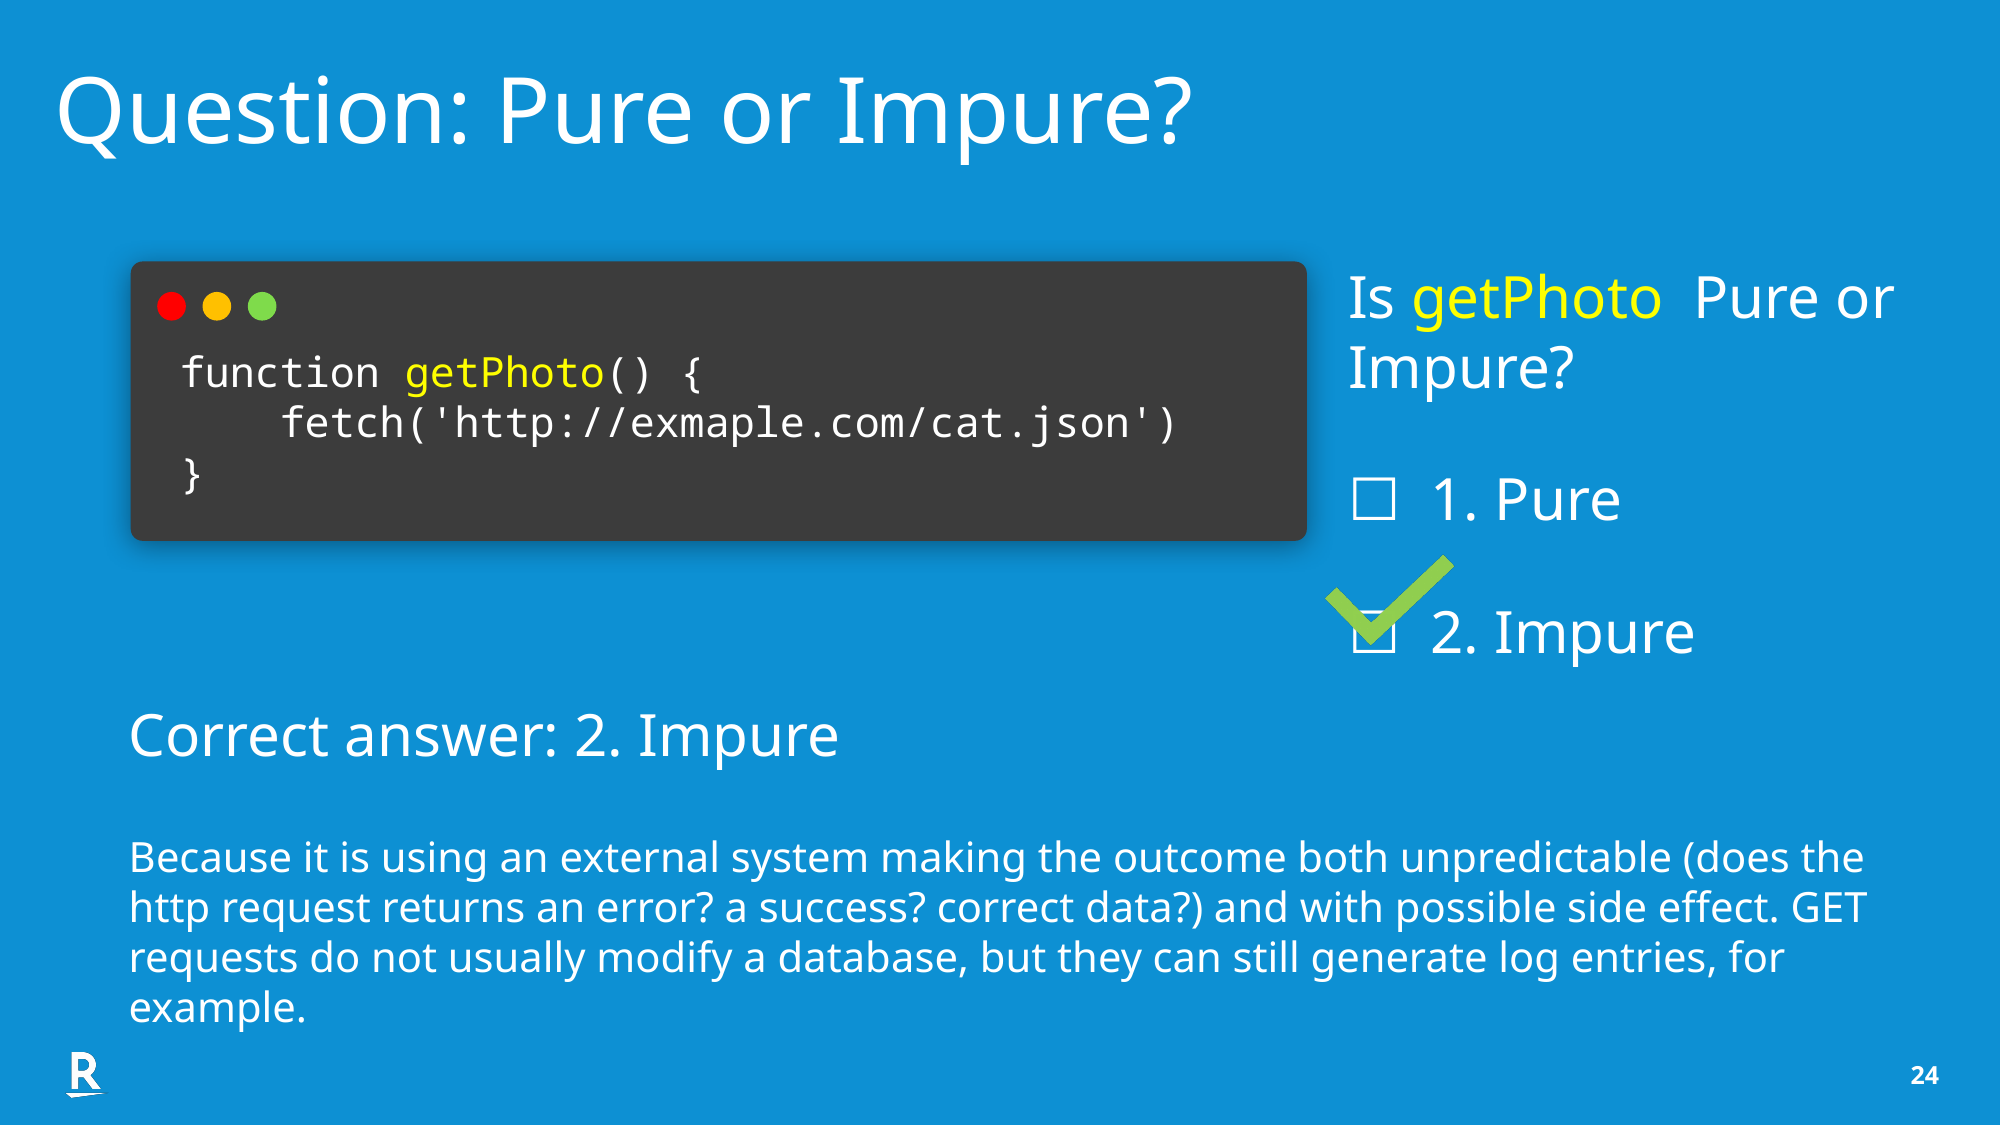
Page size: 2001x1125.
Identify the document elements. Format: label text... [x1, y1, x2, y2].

text_box Question: Pure or Impure? [54, 51, 1945, 176]
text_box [130, 261, 1307, 541]
picture [1326, 556, 1453, 652]
picture [72, 1053, 99, 1088]
picture [1433, 611, 1457, 652]
text_box Correct answer: 2. Impure Because it is using an external system making the outcome both unpredictable (does the http request returns an error? a success? correct data?) and with possible side effect. GET requests do not usually modify a database, but they can still generate log entries, for example. [113, 690, 1945, 1057]
picture [67, 1093, 99, 1097]
text_box Is getPhoto Pure or Impure? ☐ 1. Pure ☐ 2. Impure [1333, 252, 1945, 690]
